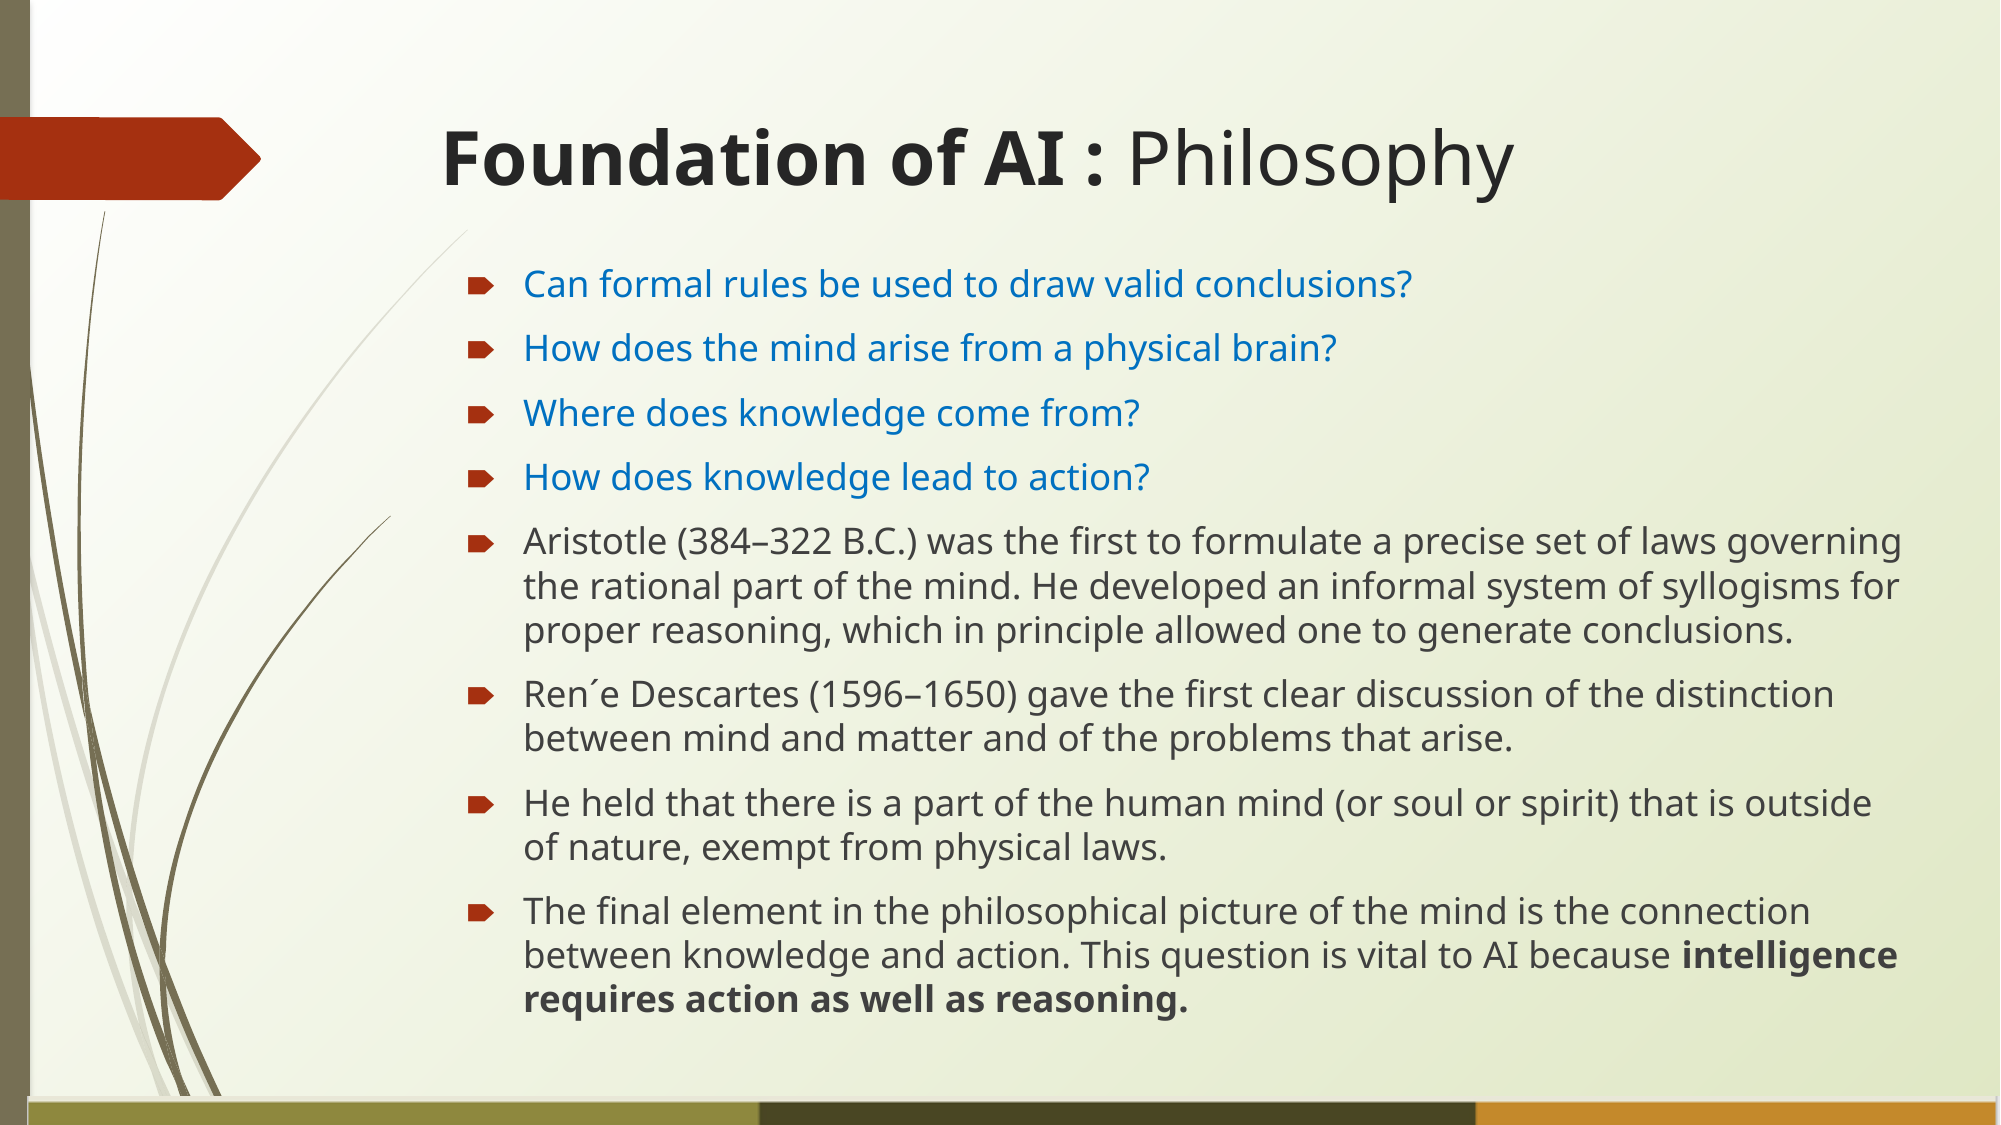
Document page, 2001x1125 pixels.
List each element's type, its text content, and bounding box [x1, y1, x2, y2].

picture [27, 1096, 2000, 1125]
title Foundation of AI : Philosophy [425, 102, 1888, 253]
list Can formal rules be used to draw valid conclusions? How does the mind arise from a physical brain? Where does knowledge come from? How does knowledge lead to action? Aristotle (384–322 B.C.) was the first to formulate a precise set of laws governing the rational part of the mind. He developed an informal system of syllogisms for proper reasoning, which in principle allowed one to generate conclusions. Ren´e Descartes (1596–1650) gave the first clear discussion of the distinction between mind and matter and of the problems that arise. He held that there is a part of the human mind (or soul or spirit) that is outside of nature, exempt from physical laws. The final element in the philosophical picture of the mind is the connection between knowledge and action. This question is vital to AI because intelligence requires action as well as reasoning. [451, 253, 1921, 1050]
